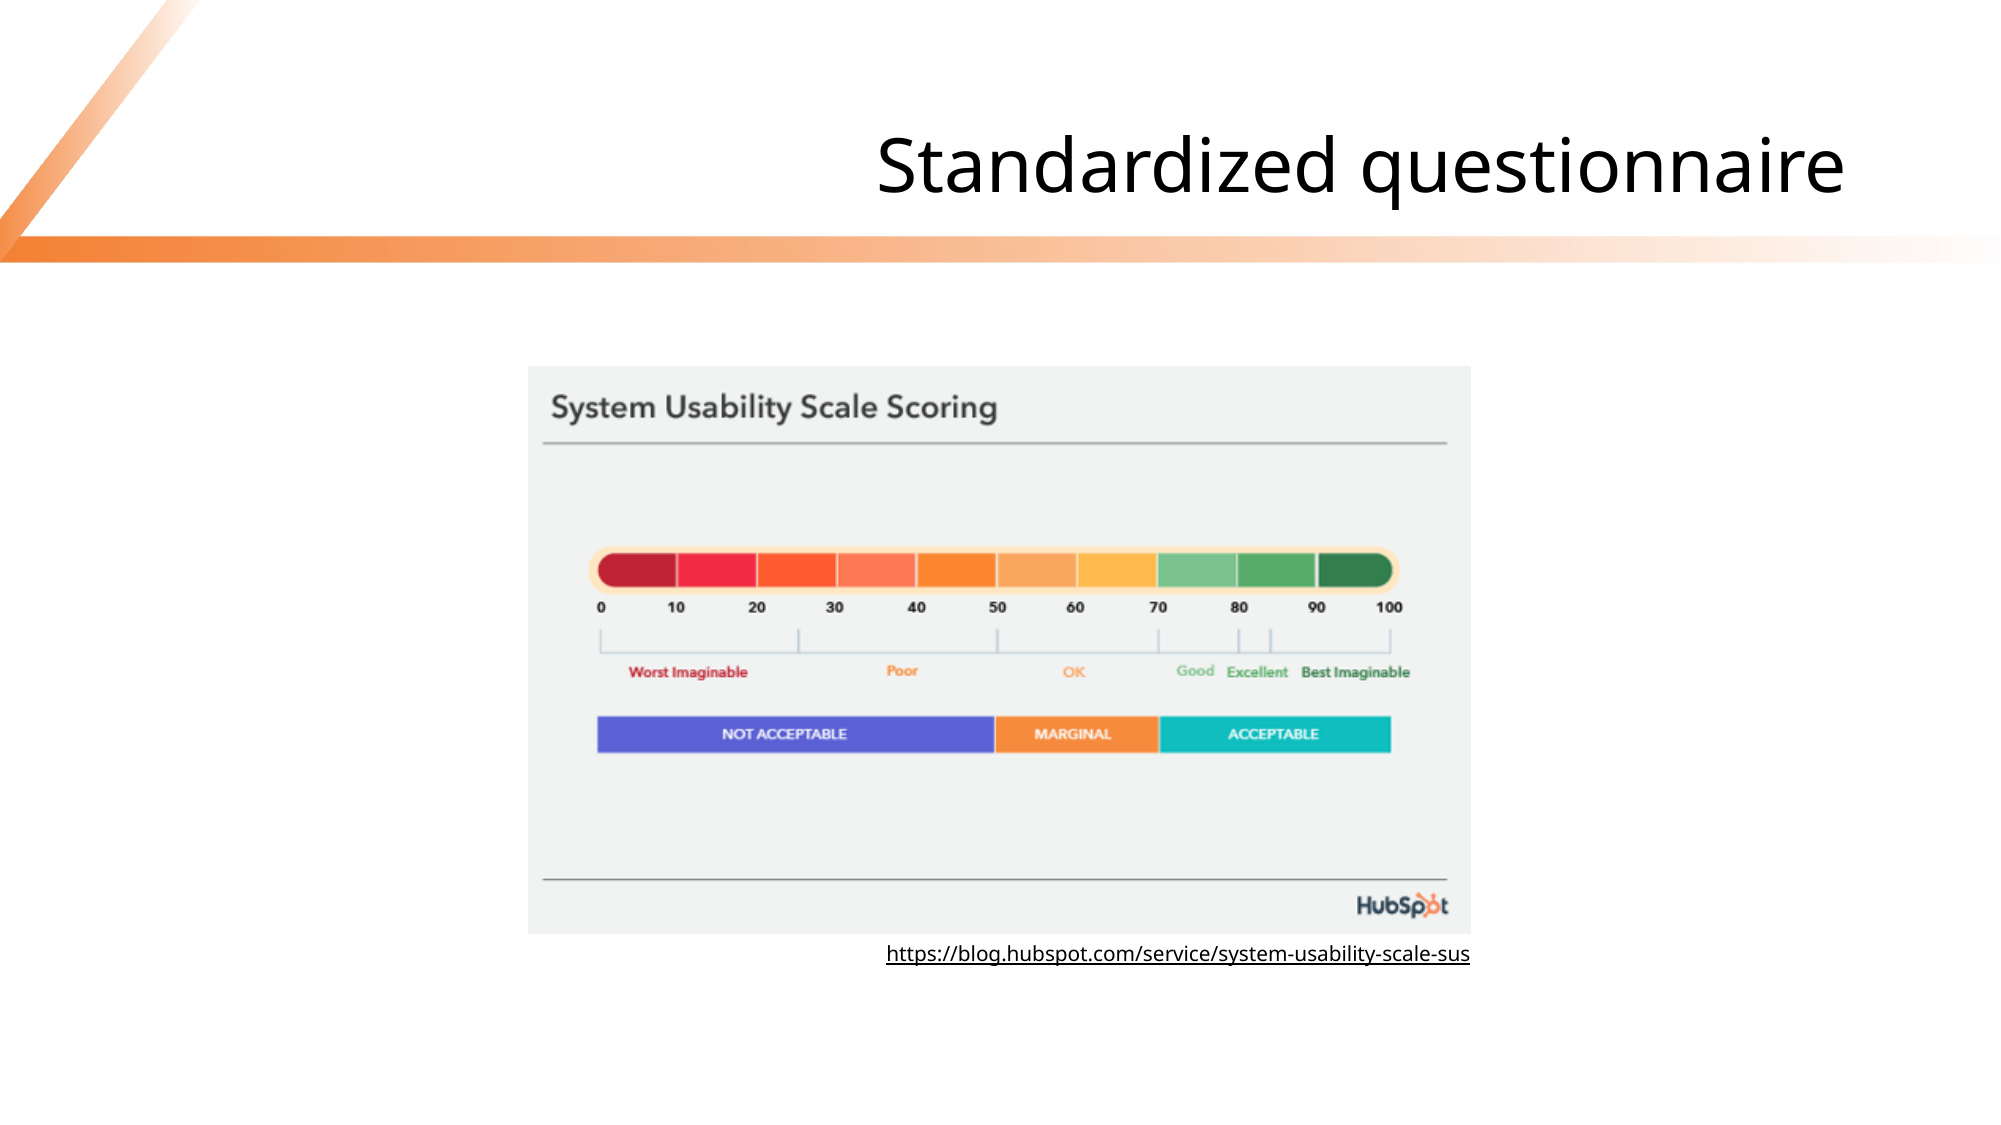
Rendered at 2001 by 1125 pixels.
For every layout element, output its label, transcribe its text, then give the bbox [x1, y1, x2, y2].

picture [0, 0, 2000, 1125]
title Standardized questionnaire [137, 59, 1863, 278]
text_box https://blog.hubspot.com/service/system-usability-scale-sus [871, 933, 1495, 977]
